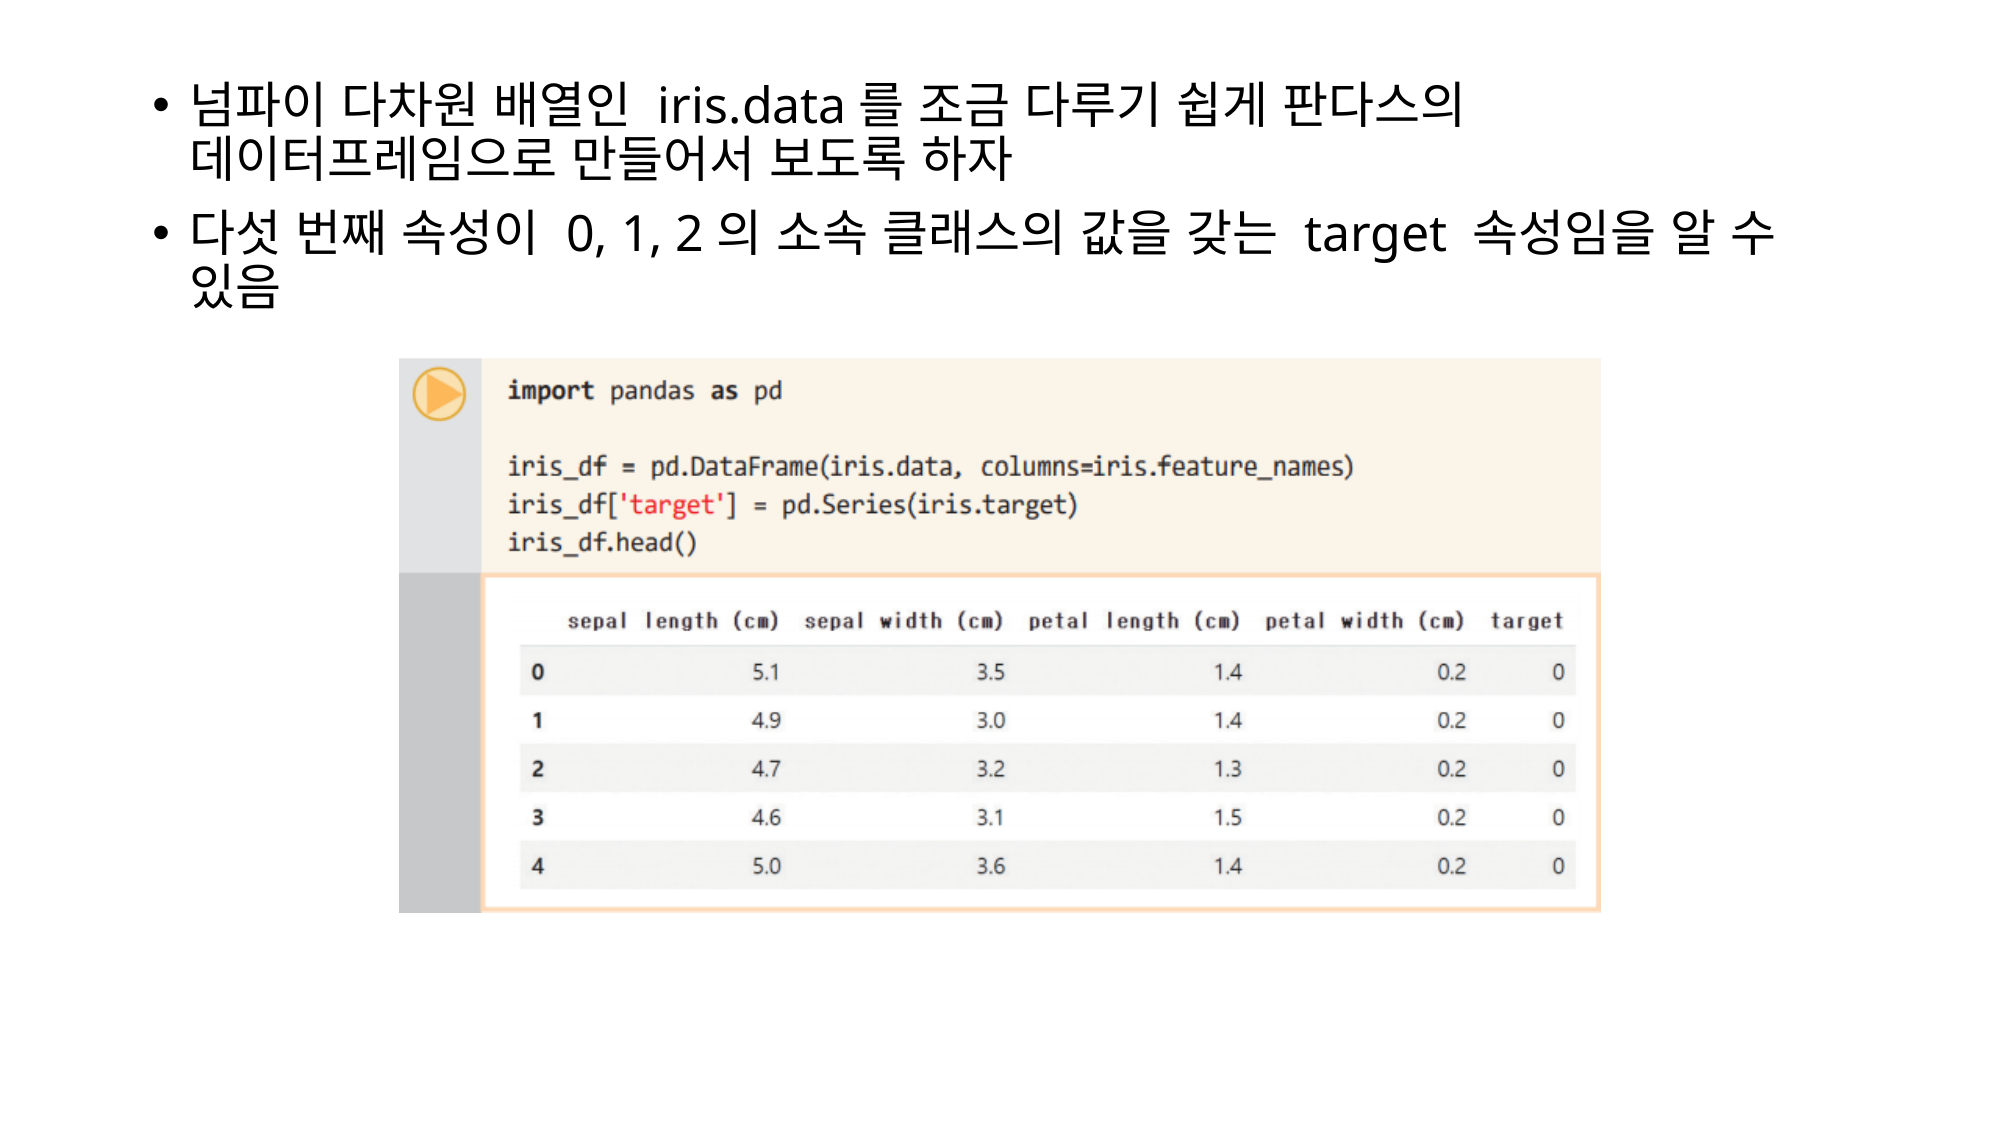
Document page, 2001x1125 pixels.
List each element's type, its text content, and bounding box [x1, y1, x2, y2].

picture [399, 357, 1601, 913]
list 넘파이 다차원 배열인 iris.data를 조금 다루기 쉽게 판다스의 데이터프레임으로 만들어서 보도록 하자 다섯 번째 속성이 0, 1, 2의 소속 클래스의 값을 갖는 target 속성임을 알 수 있음 [137, 72, 1863, 1023]
